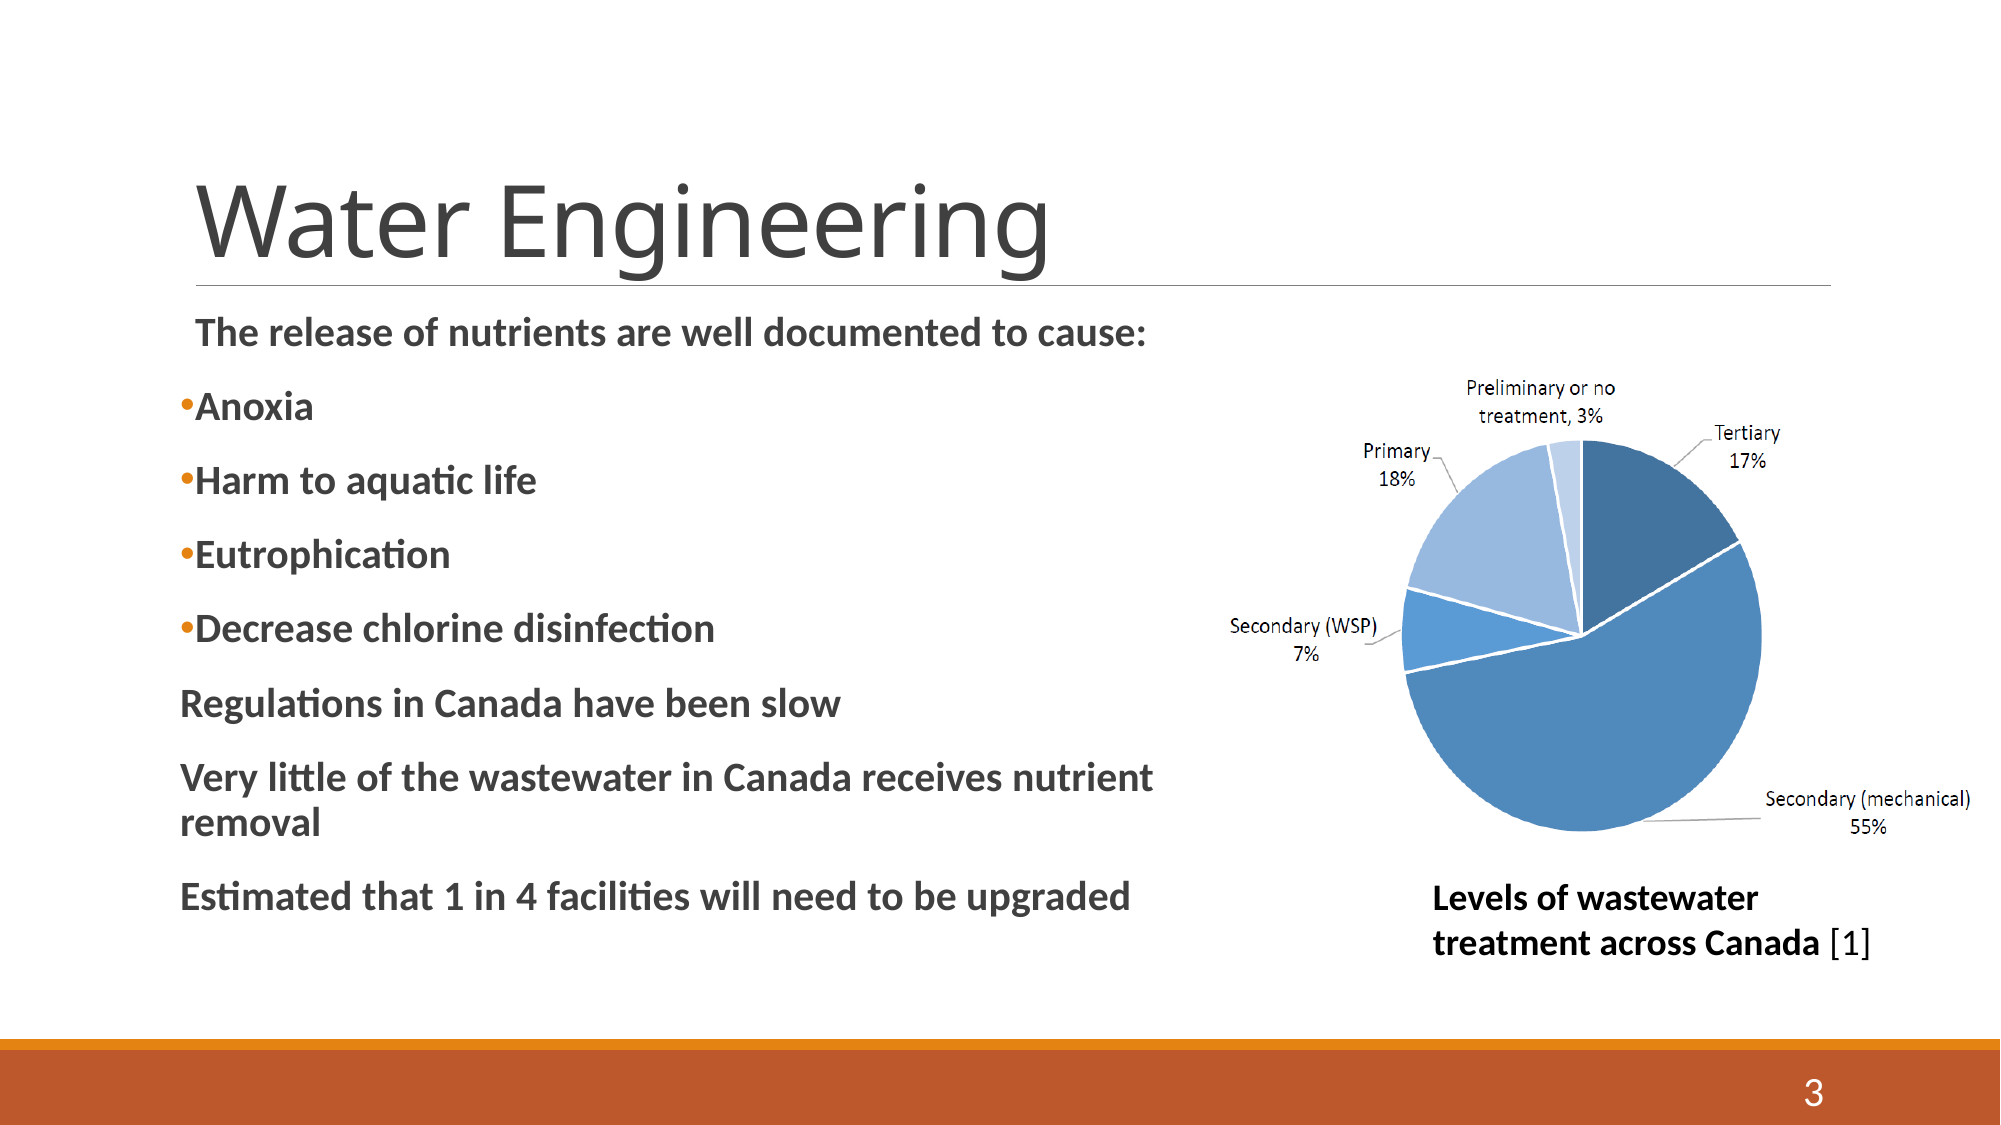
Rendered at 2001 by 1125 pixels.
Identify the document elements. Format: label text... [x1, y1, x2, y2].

text_box Levels of wastewater treatment across Canada [1] [1418, 876, 1901, 971]
picture [1211, 328, 1991, 866]
list The release of nutrients are well documented to cause: Anoxia Harm to aquatic life Eutrophication Decrease chlorine disinfection Regulations in Canada have been slow Very little of the wastewater in Canada receives nutrient removal Estimated that 1 in 4 facilities will need to be upgraded [180, 302, 1173, 963]
title Water Engineering [180, 47, 1830, 285]
slide_number 3 [1624, 1059, 1840, 1120]
